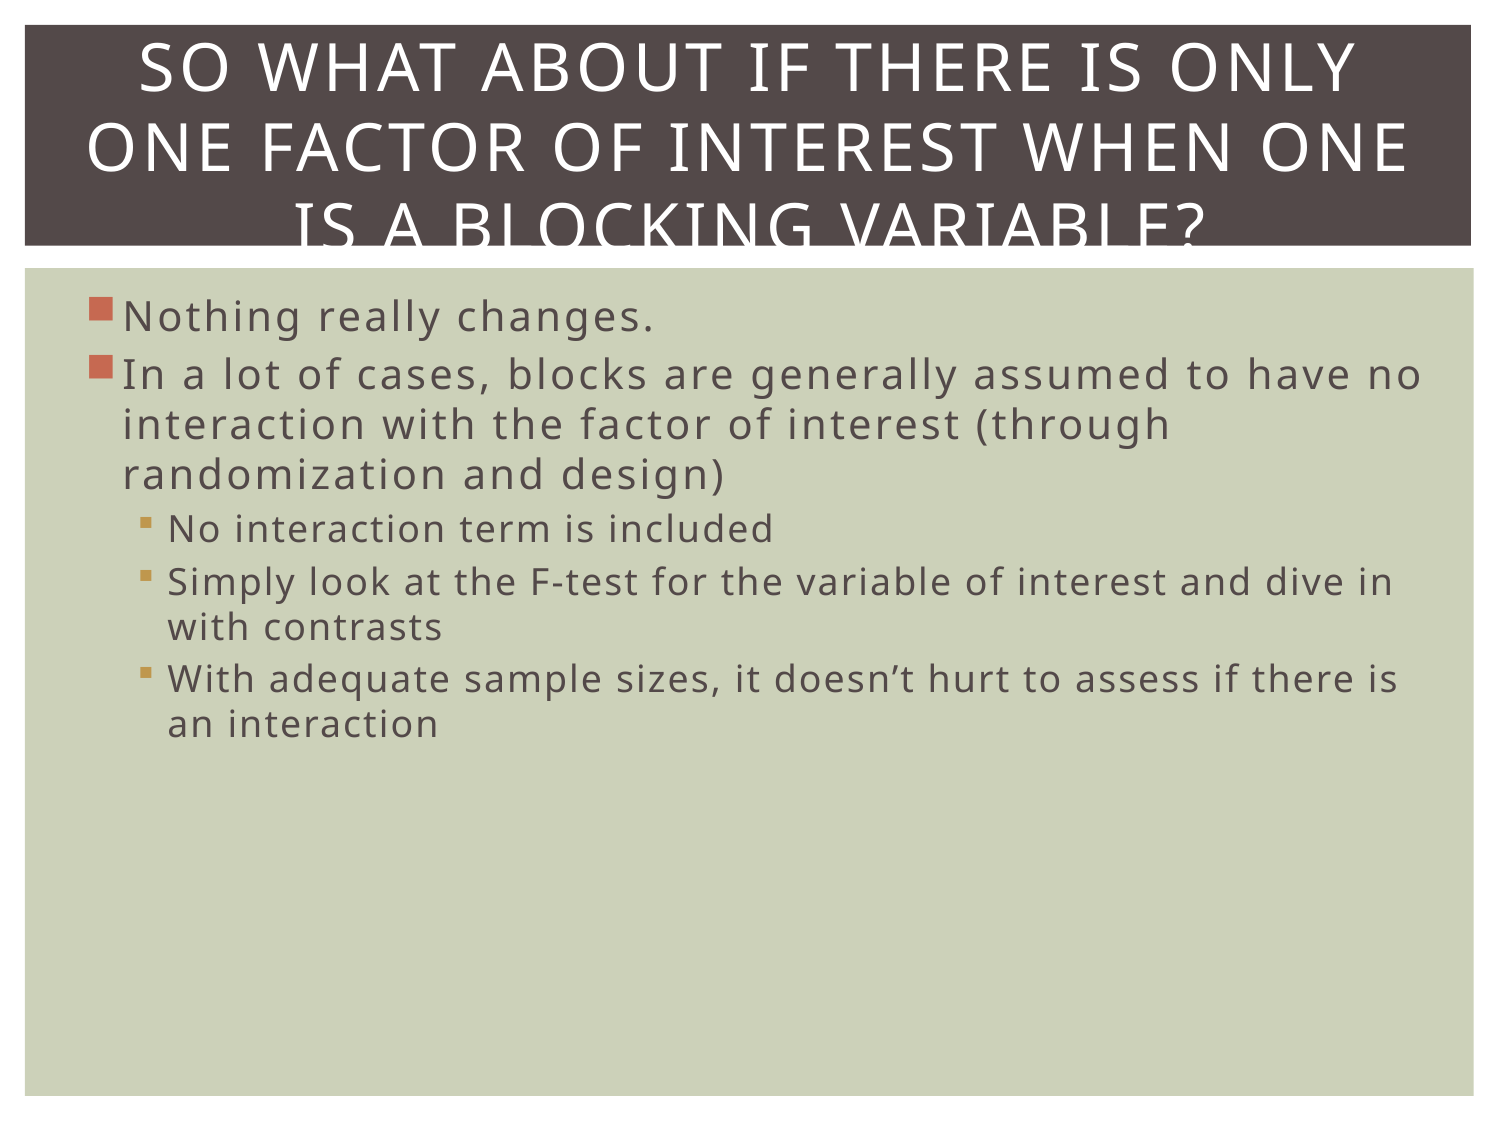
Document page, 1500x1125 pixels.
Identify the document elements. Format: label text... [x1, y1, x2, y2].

title So what about if there is only one factor of interest when one is a blocking variable? [62, 58, 1438, 232]
list Nothing really changes. In a lot of cases, blocks are generally assumed to have no interaction with the factor of interest (through randomization and design) No interaction term is included Simply look at the F-test for the variable of interest and dive in with contrasts With adequate sample sizes, it doesn’t hurt to assess if there is an interaction [62, 281, 1442, 1005]
